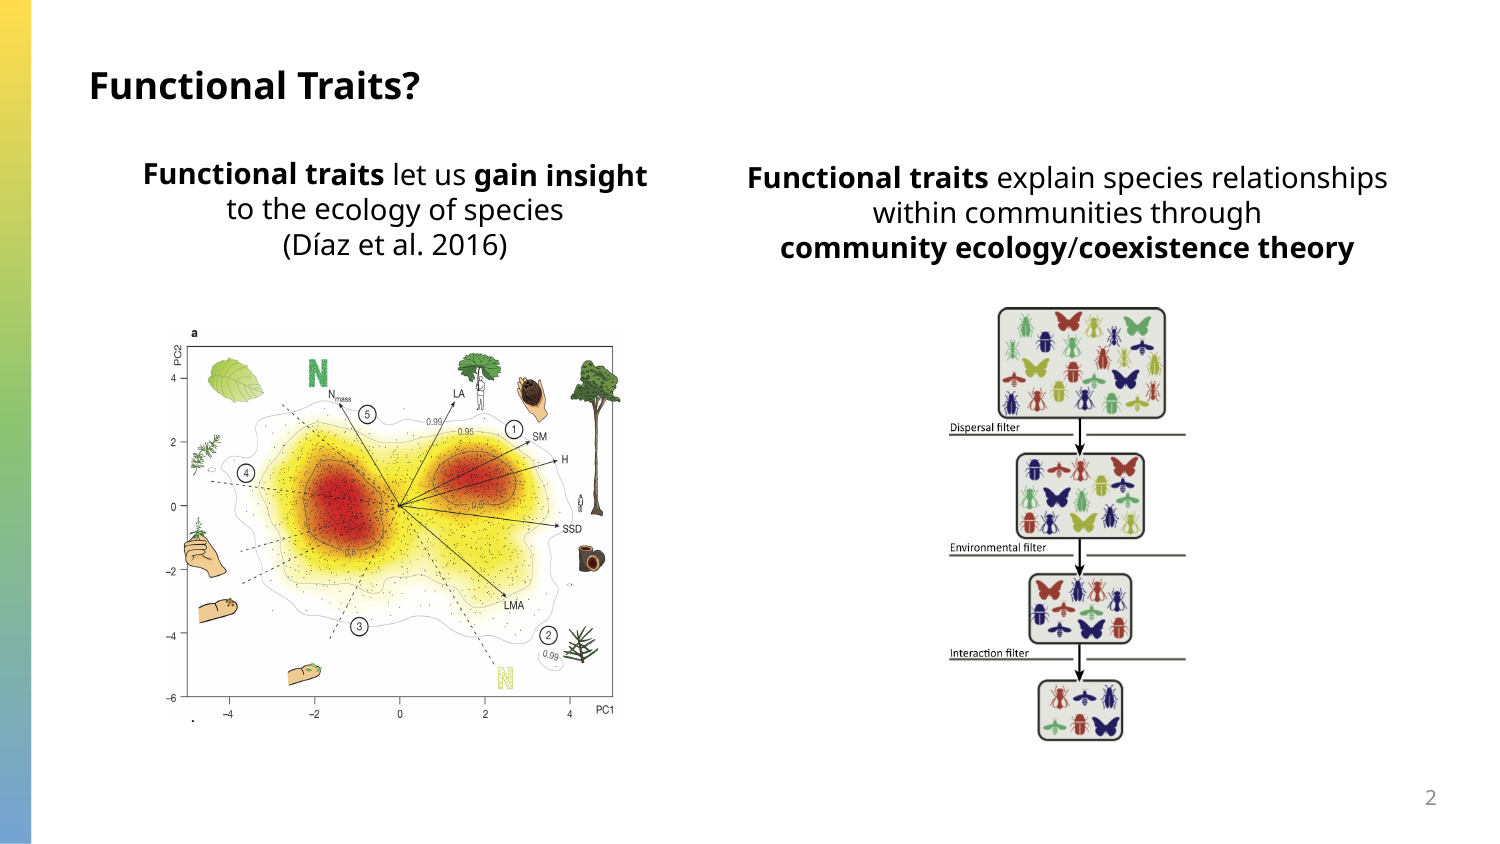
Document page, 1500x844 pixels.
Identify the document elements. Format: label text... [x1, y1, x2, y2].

picture [0, 0, 1500, 844]
text_box Functional traits explain species relationships within communities through community ecology/coexistence theory [726, 151, 1409, 272]
text_box <numéro> [1240, 767, 1437, 813]
text_box Functional traits let us gain insight to the ecology of species (Díaz et al. 2016) [90, 147, 700, 270]
text_box Functional Traits? [88, 61, 1441, 156]
